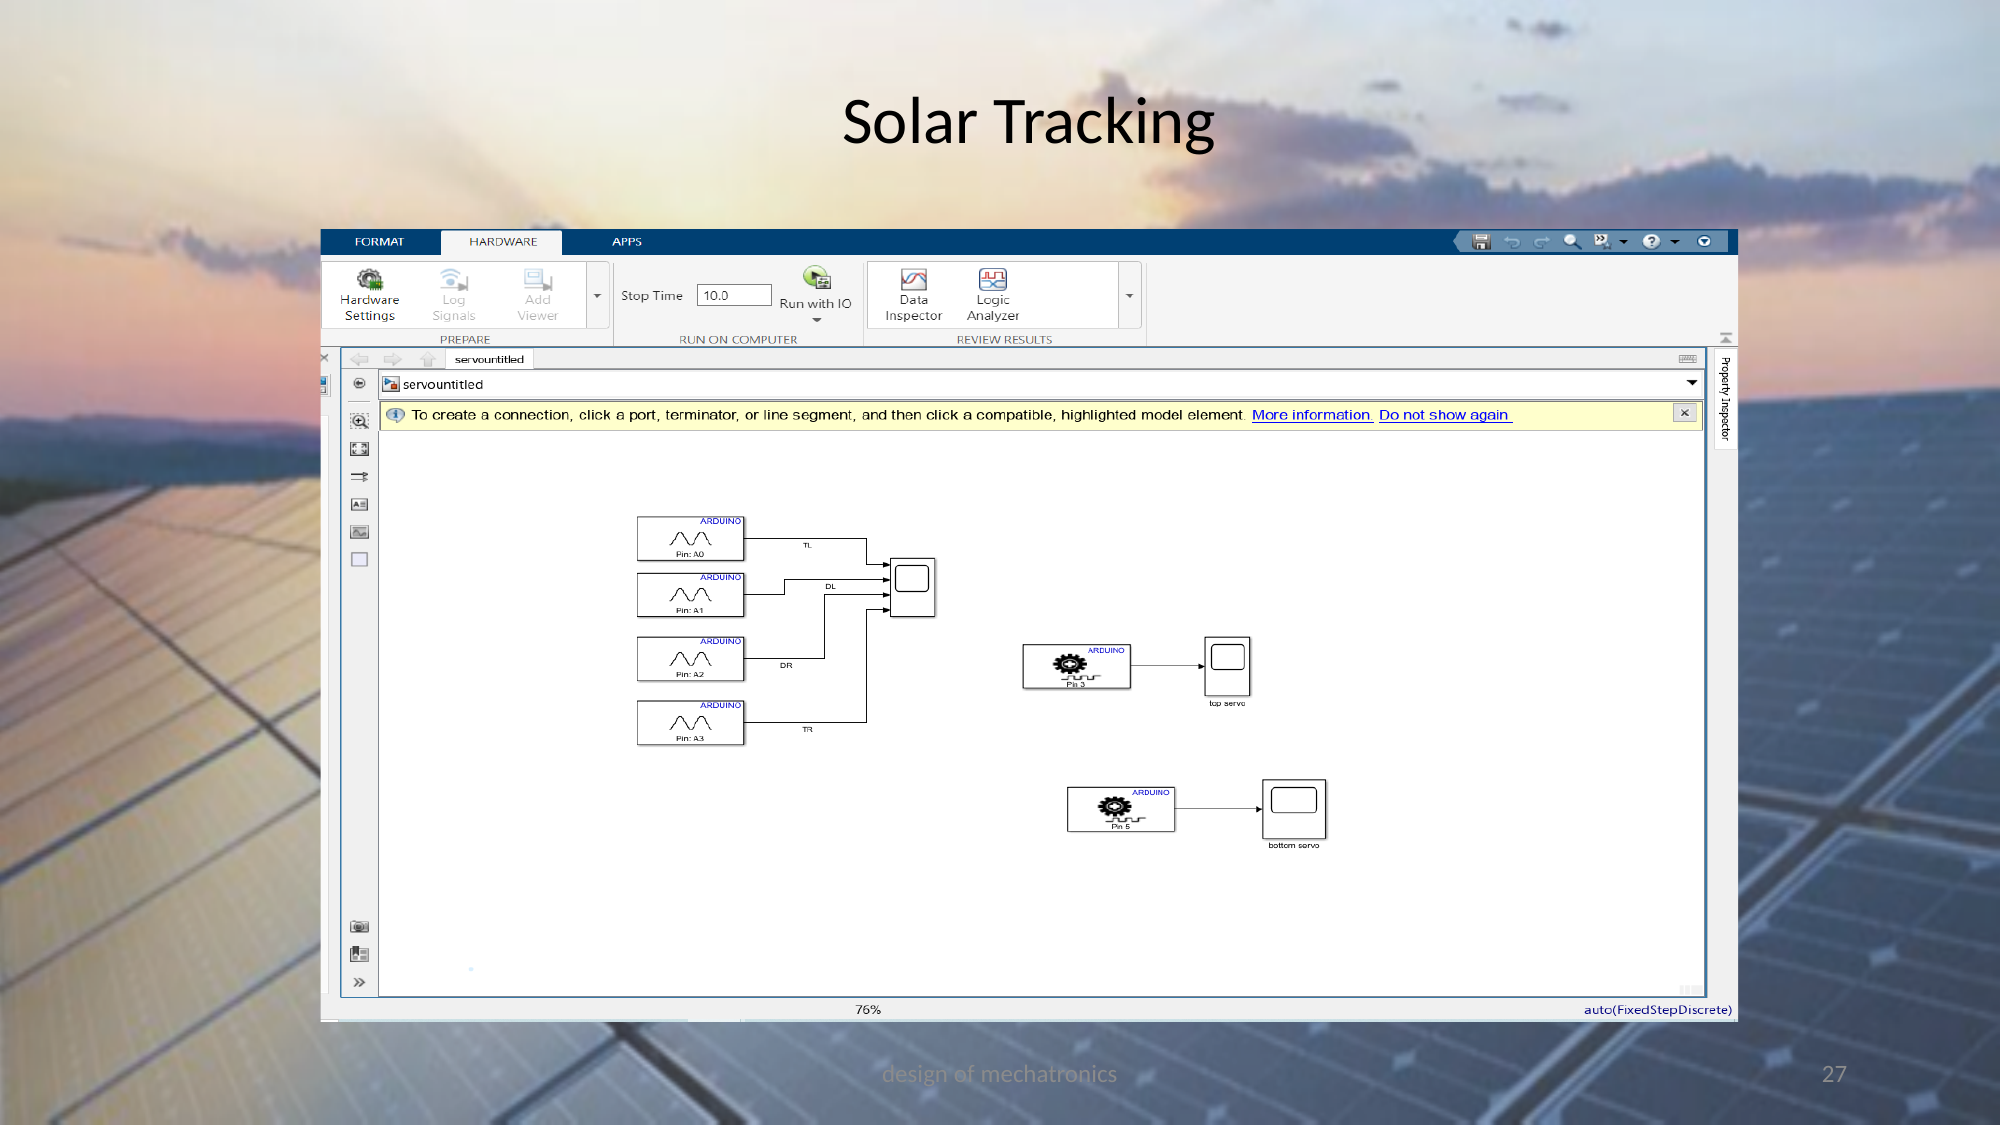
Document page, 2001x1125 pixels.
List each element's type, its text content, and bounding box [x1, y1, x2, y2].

footer design of mechatronics [662, 1042, 1338, 1103]
slide_number 27 [1412, 1042, 1863, 1103]
text_box Solar Tracking [827, 69, 1232, 165]
picture [320, 229, 1739, 1022]
